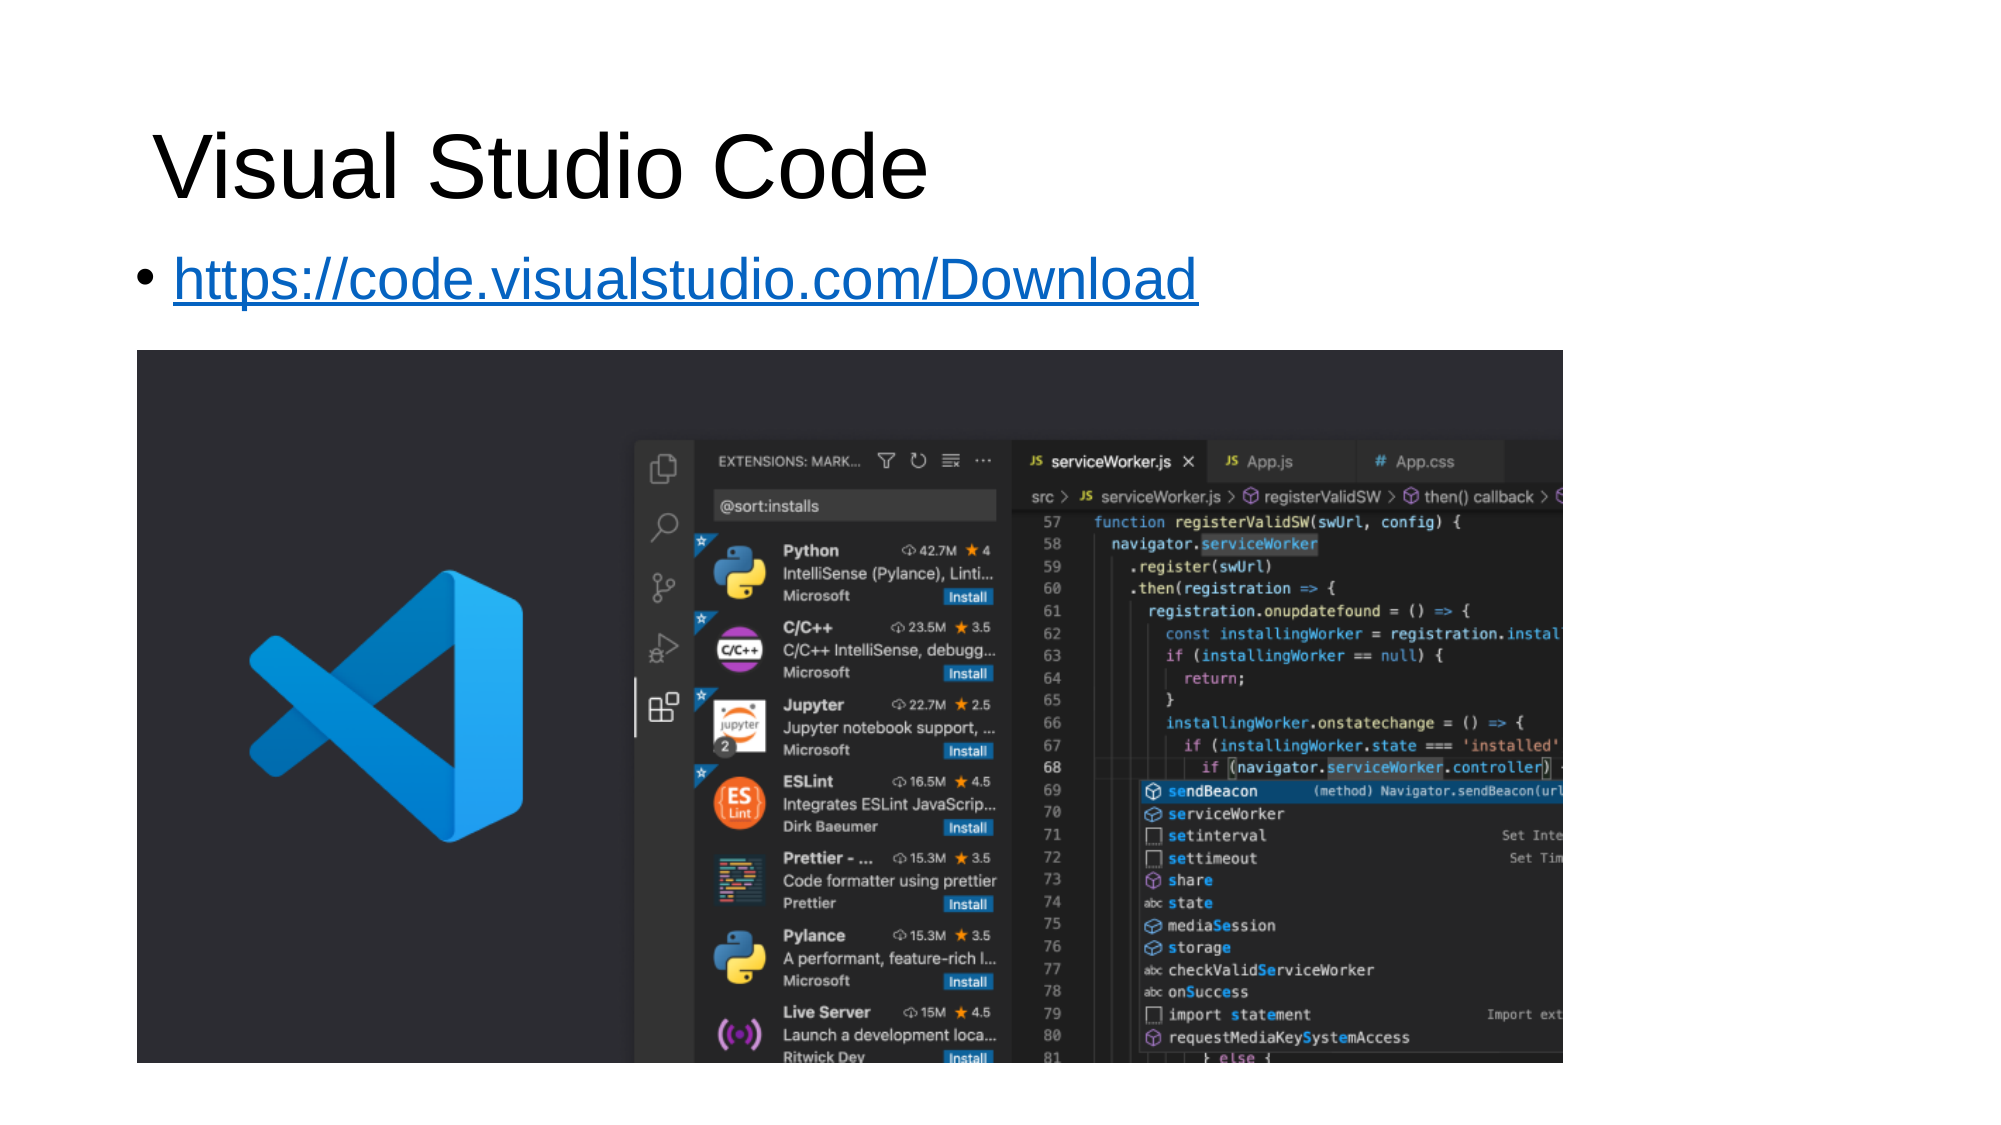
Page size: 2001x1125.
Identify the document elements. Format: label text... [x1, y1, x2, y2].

picture [137, 350, 1563, 1063]
title Visual Studio Code [137, 59, 1863, 278]
list https://code.visualstudio.com/Download [120, 241, 1846, 956]
